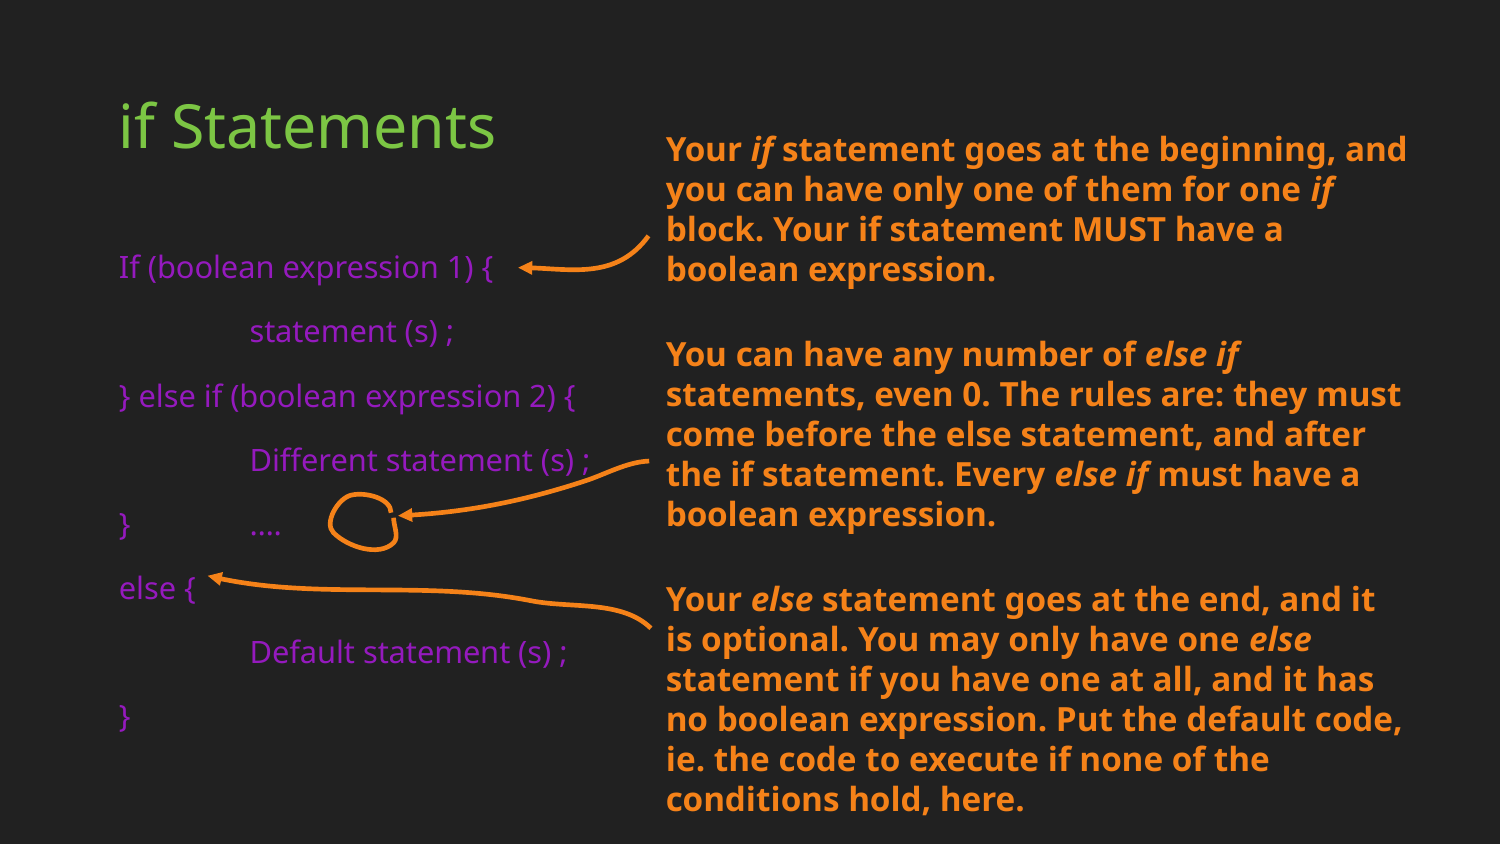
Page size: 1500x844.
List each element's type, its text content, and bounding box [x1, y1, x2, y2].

text_box Your if statement goes at the beginning, and you can have only one of them for one if block. Your if statement MUST have a boolean expression. [650, 113, 1425, 303]
text_box You can have any number of else if statements, even 0. The rules are: they must come before the else statement, and after the if statement. Every else if must have a boolean expression. [650, 318, 1425, 548]
list If (boolean expression 1) { statement (s) ; } else if (boolean expression 2) { Different statement (s) ; } …. else { Default statement (s) ; } [104, 227, 1396, 750]
text_box [330, 494, 397, 550]
text_box [207, 572, 651, 629]
text_box [398, 460, 650, 522]
title if Statements [104, 72, 1396, 167]
text_box Your else statement goes at the end, and it is optional. You may only have one else statement if you have one at all, and it has no boolean expression. Put the default code, ie. the code to execute if none of the conditions hold, here. [650, 563, 1425, 833]
text_box [518, 235, 649, 275]
